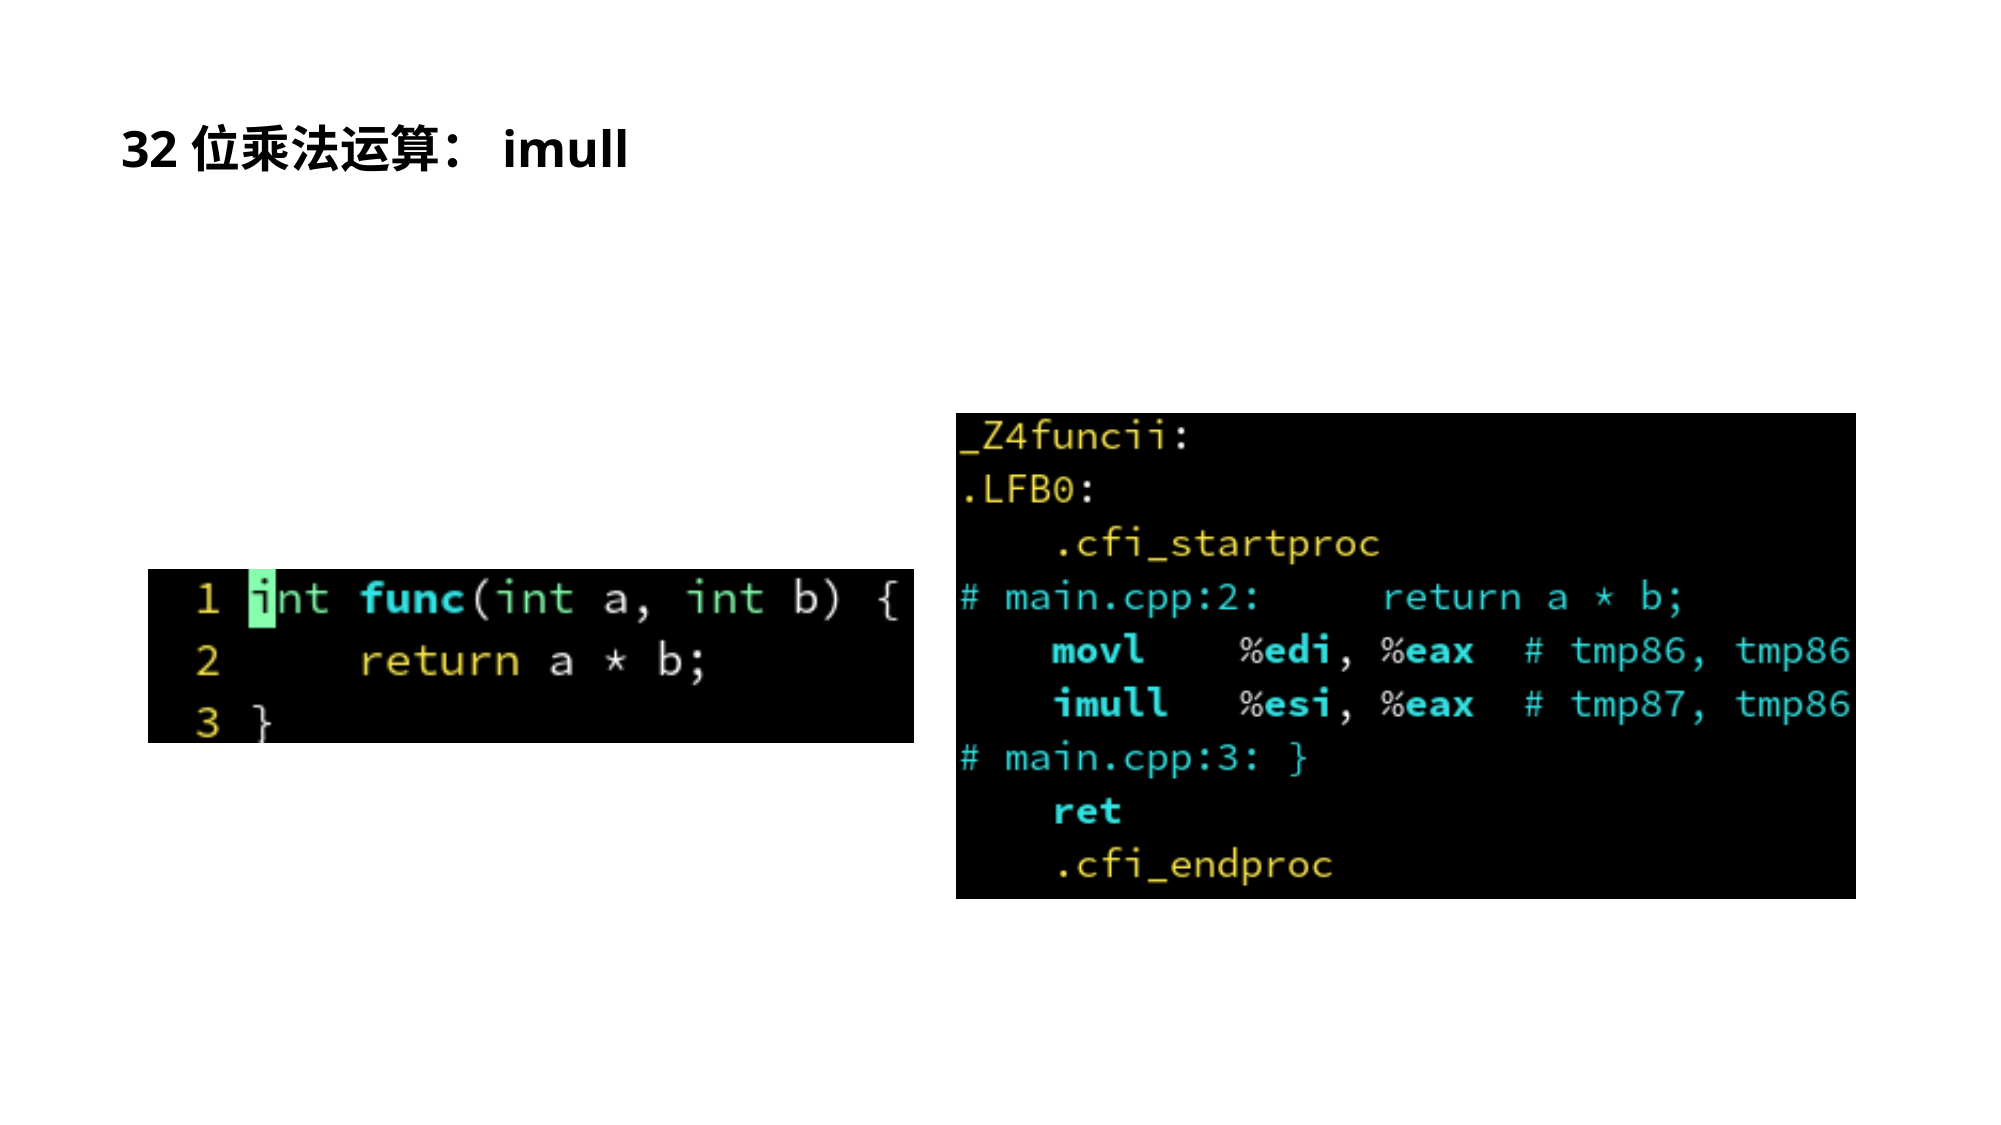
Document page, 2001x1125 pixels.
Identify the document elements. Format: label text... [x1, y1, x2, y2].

title 32位乘法运算：imull [106, 42, 1832, 260]
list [148, 569, 914, 743]
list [956, 413, 1856, 899]
